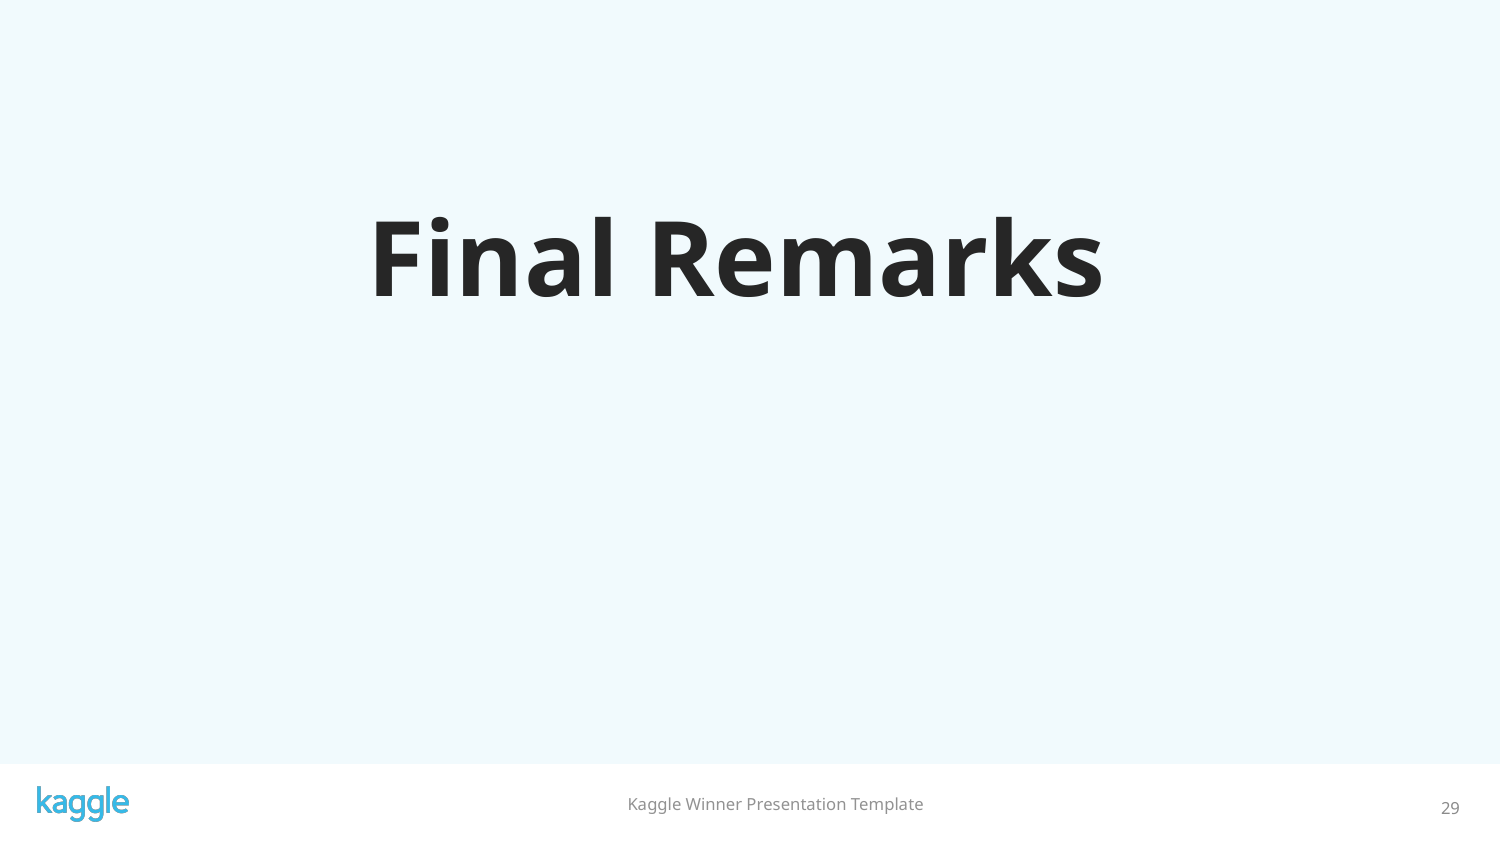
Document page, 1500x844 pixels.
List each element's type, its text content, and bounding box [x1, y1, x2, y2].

picture [37, 786, 129, 822]
text_box [0, 0, 1500, 764]
slide_number ‹#› [1137, 786, 1475, 832]
text_box Final Remarks [301, 185, 1172, 325]
